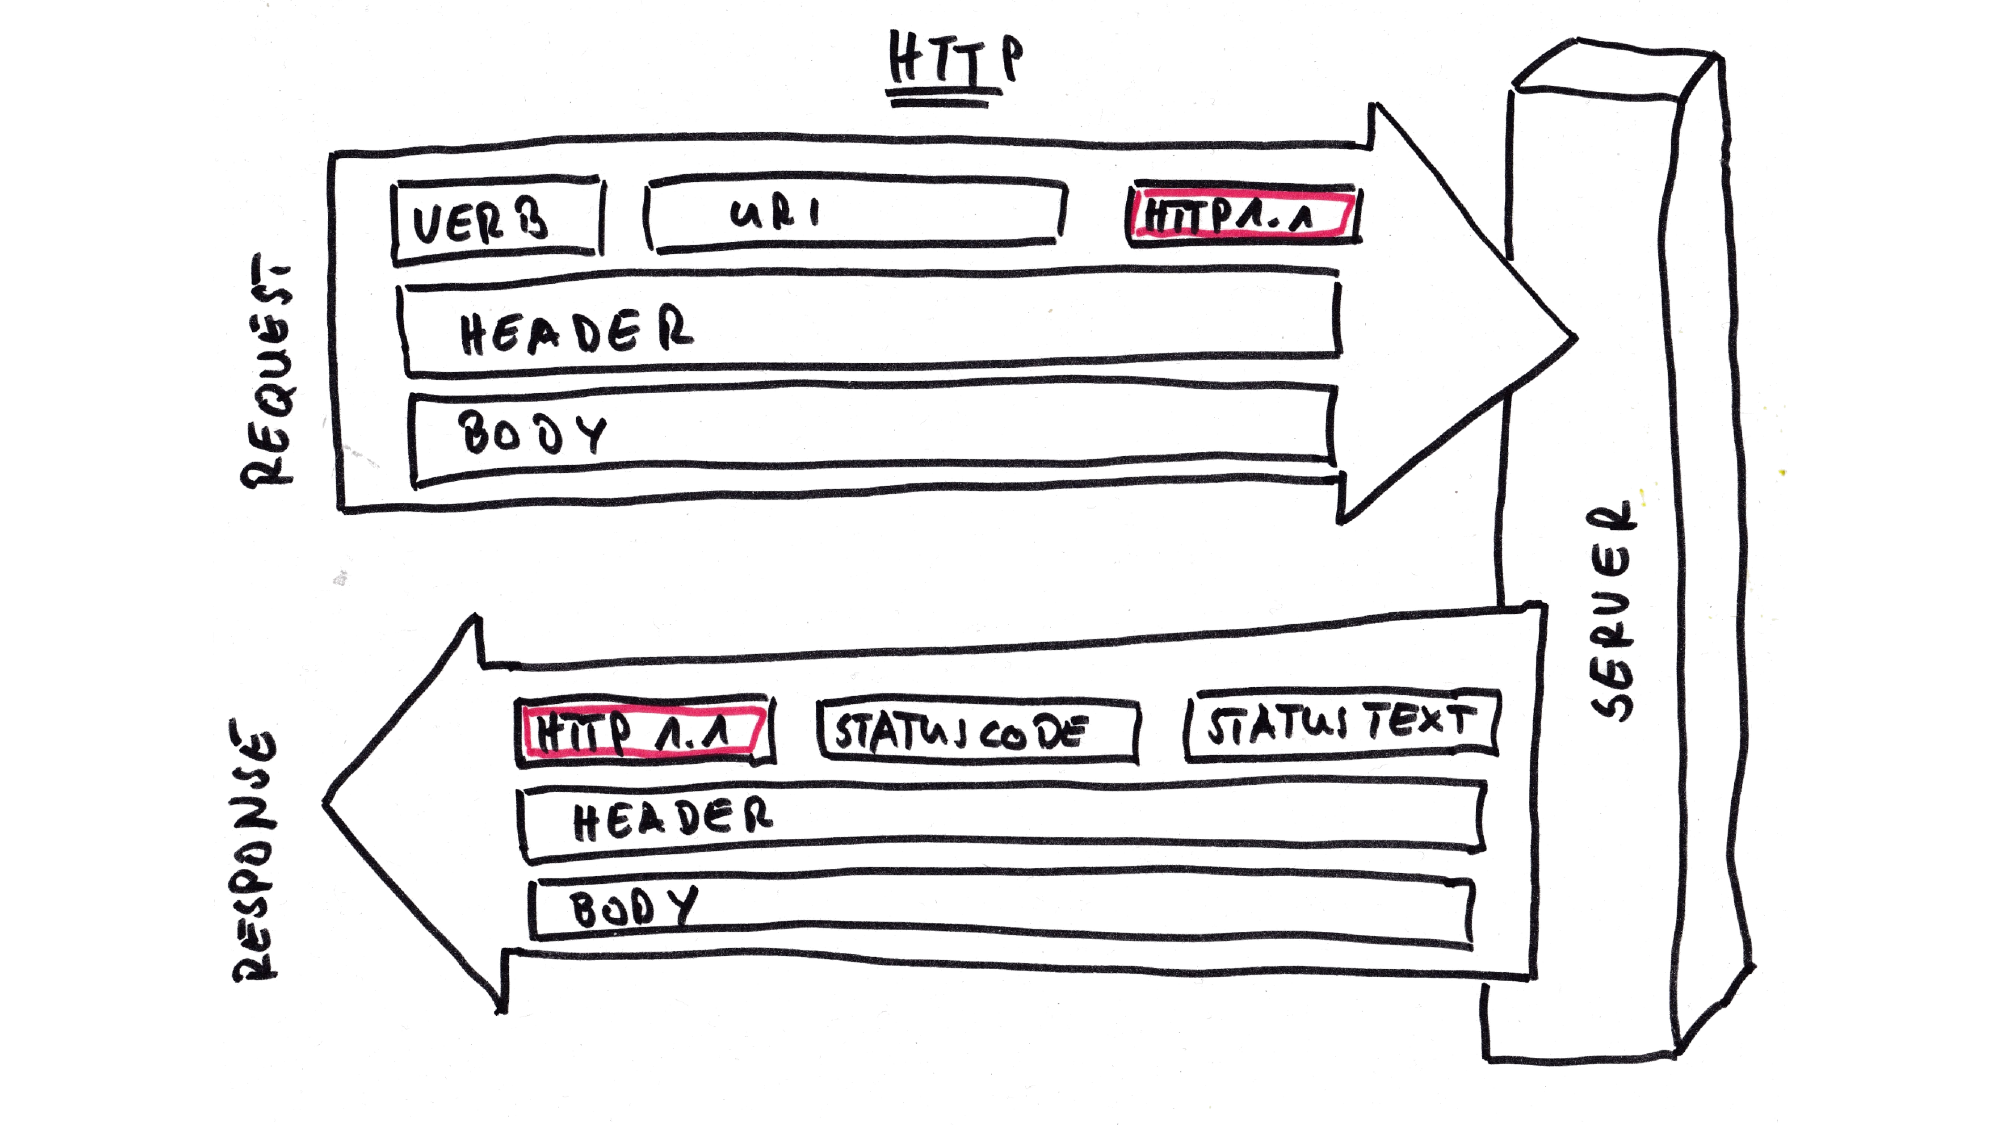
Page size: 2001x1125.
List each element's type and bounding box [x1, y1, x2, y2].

picture [214, 0, 1787, 1125]
